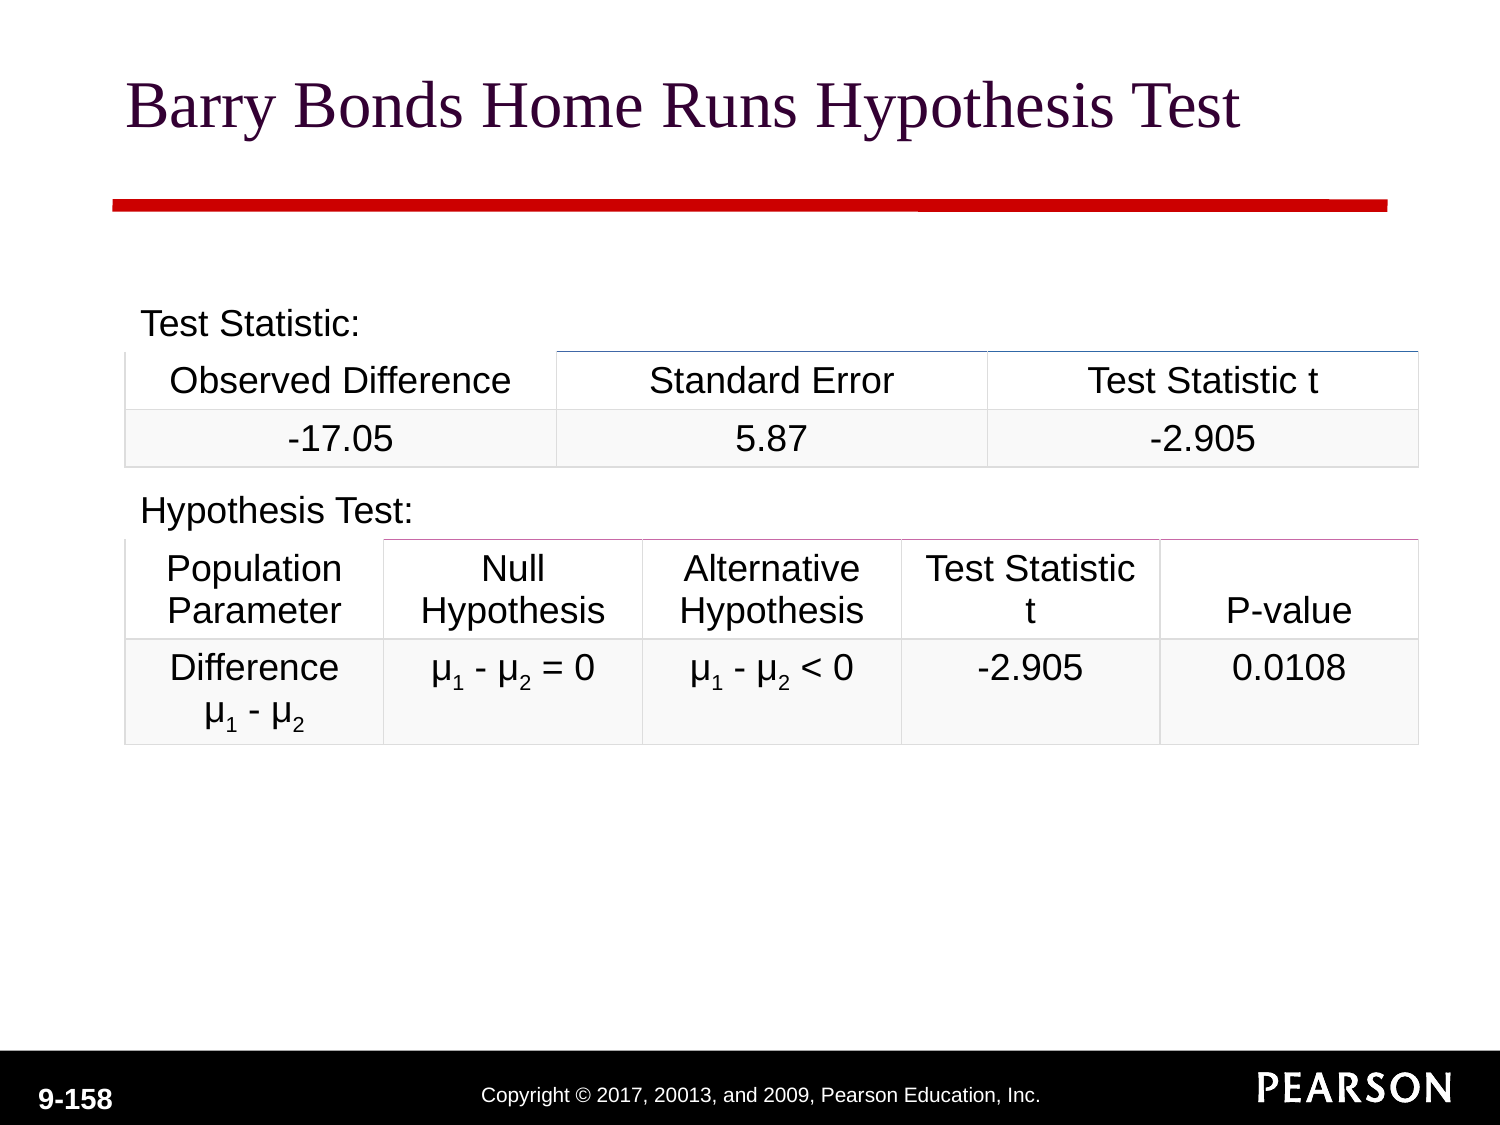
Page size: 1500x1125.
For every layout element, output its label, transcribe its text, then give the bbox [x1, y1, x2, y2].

title Barry Bonds Home Runs Hypothesis Test [125, 45, 1425, 149]
table_cell Difference μ1 - μ2 [126, 640, 383, 744]
table_cell Test Statistic t [902, 540, 1159, 638]
table_cell P-value [1161, 540, 1418, 638]
table_cell Null Hypothesis [384, 540, 642, 638]
table_cell -2.905 [988, 410, 1418, 466]
table_cell 5.87 [557, 410, 987, 466]
table_cell Alternative Hypothesis [643, 540, 901, 638]
table_cell -17.05 [126, 410, 556, 466]
table_cell Standard Error [557, 352, 987, 409]
table_cell Observed Difference [126, 352, 556, 409]
table_cell Test Statistic t [988, 352, 1418, 409]
table_cell -2.905 [902, 640, 1159, 744]
table_header Test Statistic: [125, 295, 1419, 352]
table_cell Population Parameter [126, 539, 383, 638]
table_cell μ1 - μ2 < 0 [643, 640, 901, 744]
table_cell 0.0108 [1161, 640, 1418, 744]
table_cell μ1 - μ2 = 0 [384, 640, 642, 744]
table_header Hypothesis Test: [125, 482, 1419, 539]
